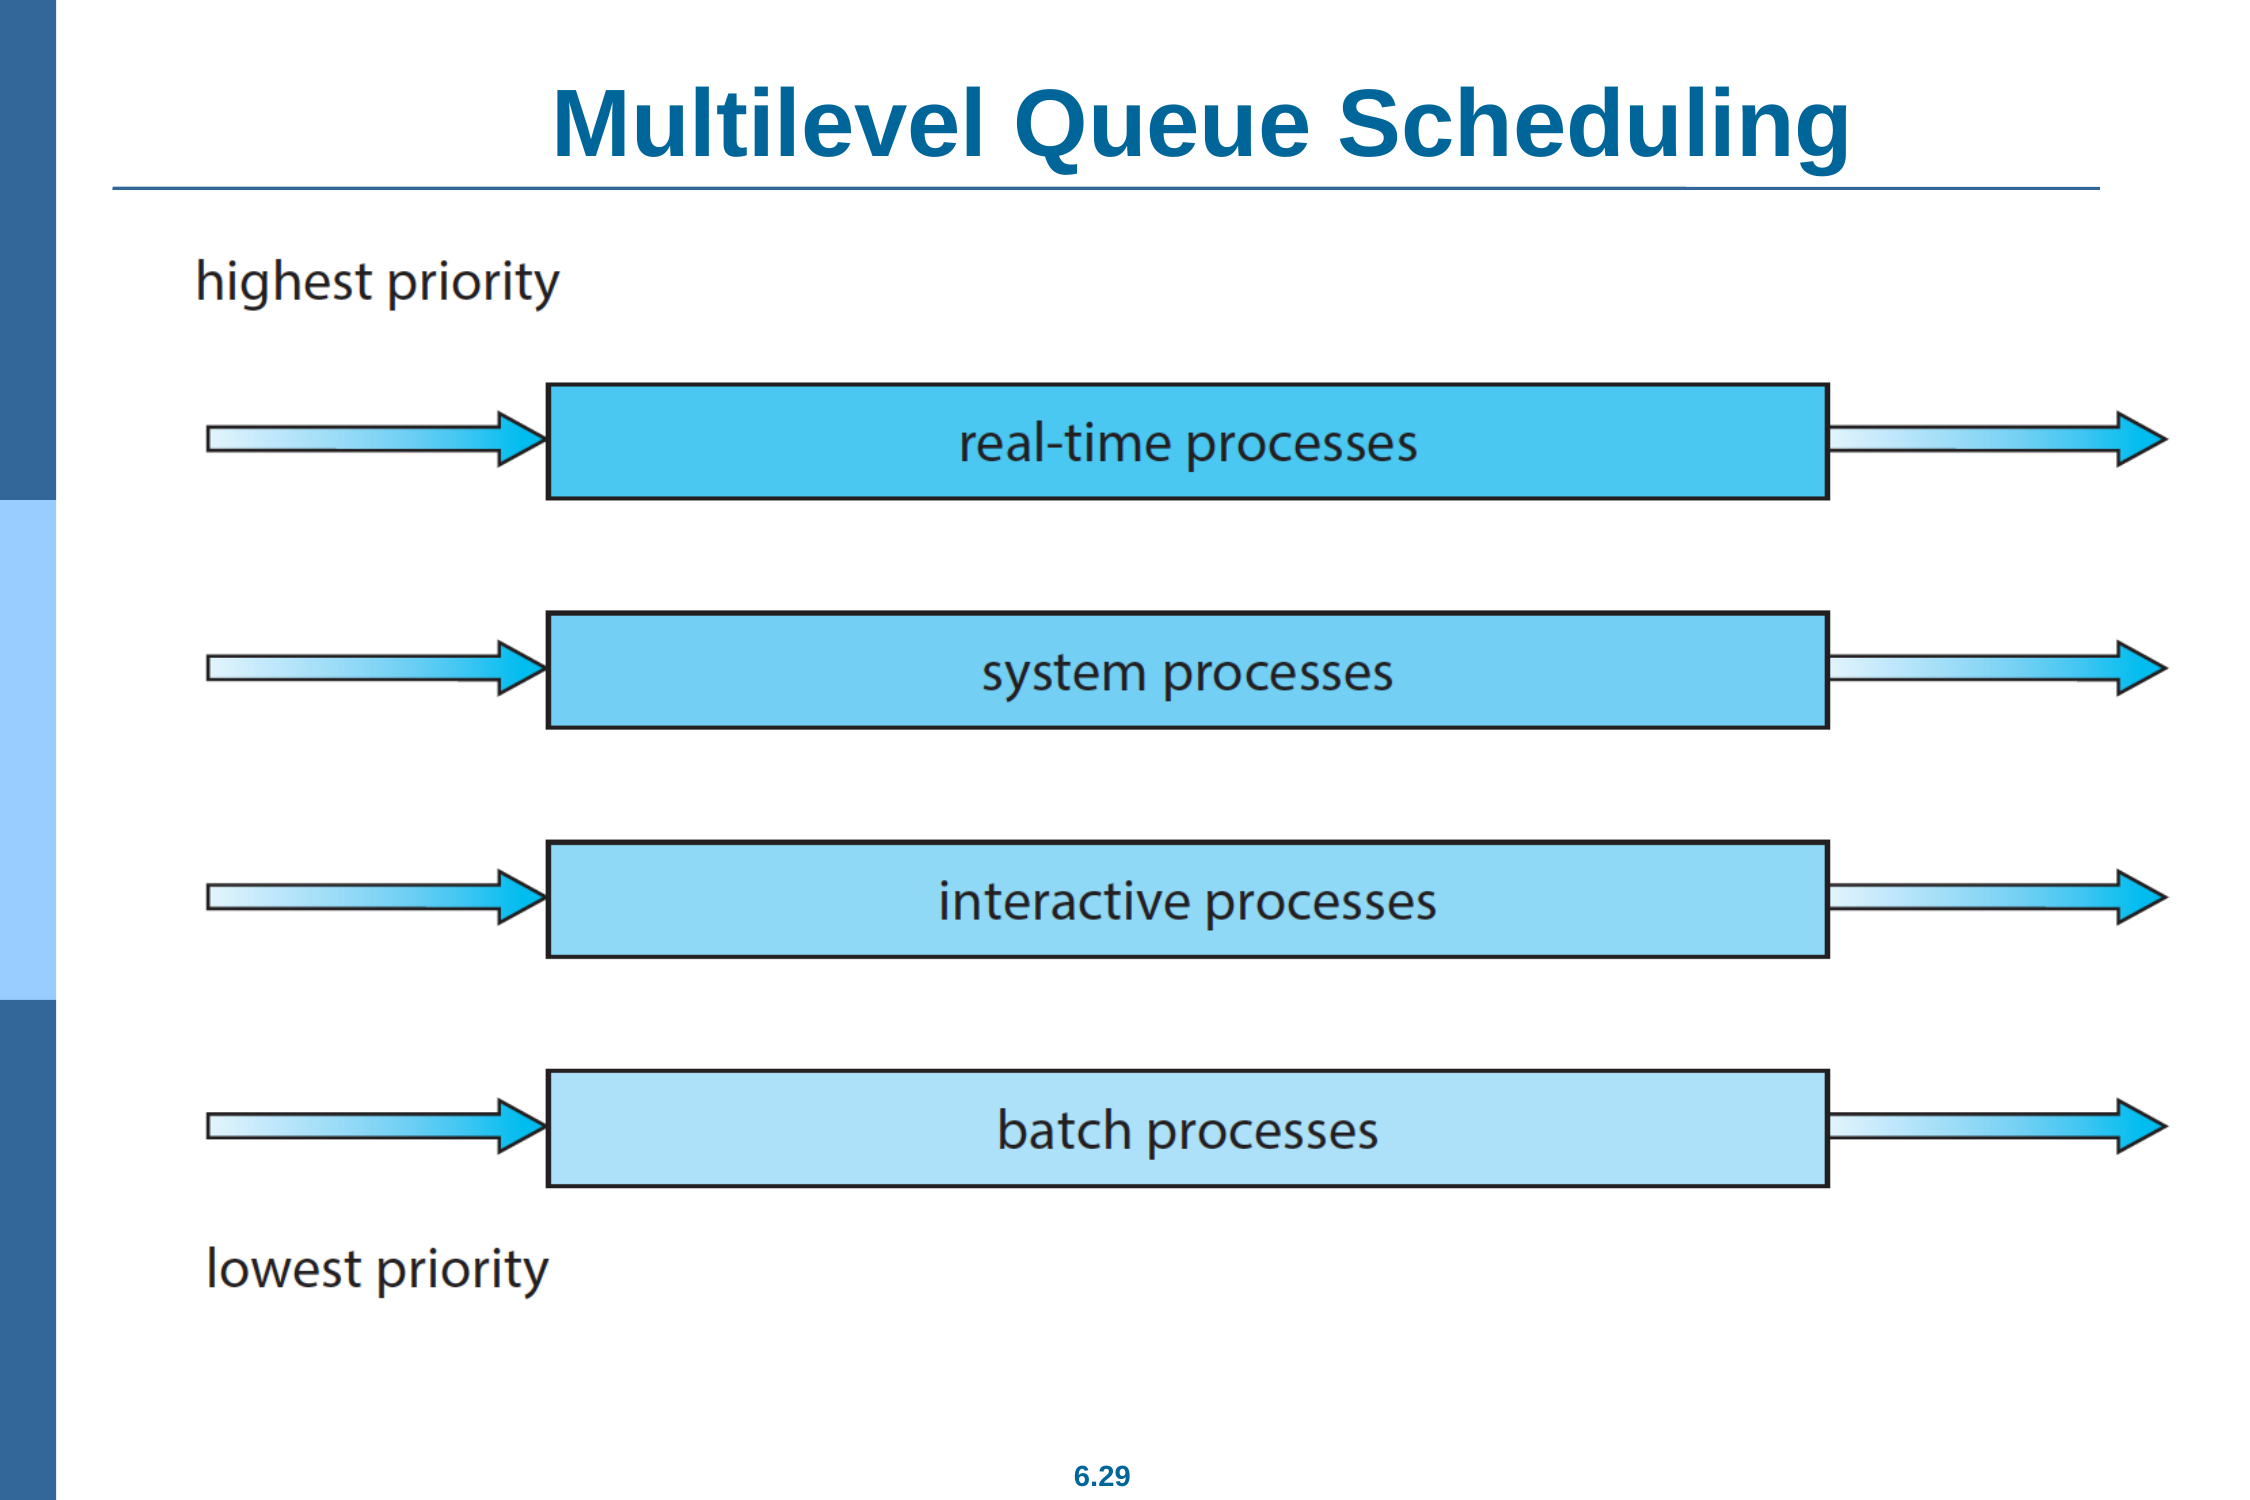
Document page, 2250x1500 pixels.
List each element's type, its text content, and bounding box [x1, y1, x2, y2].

title Multilevel Queue Scheduling [268, 60, 2138, 187]
picture [162, 247, 2202, 1325]
